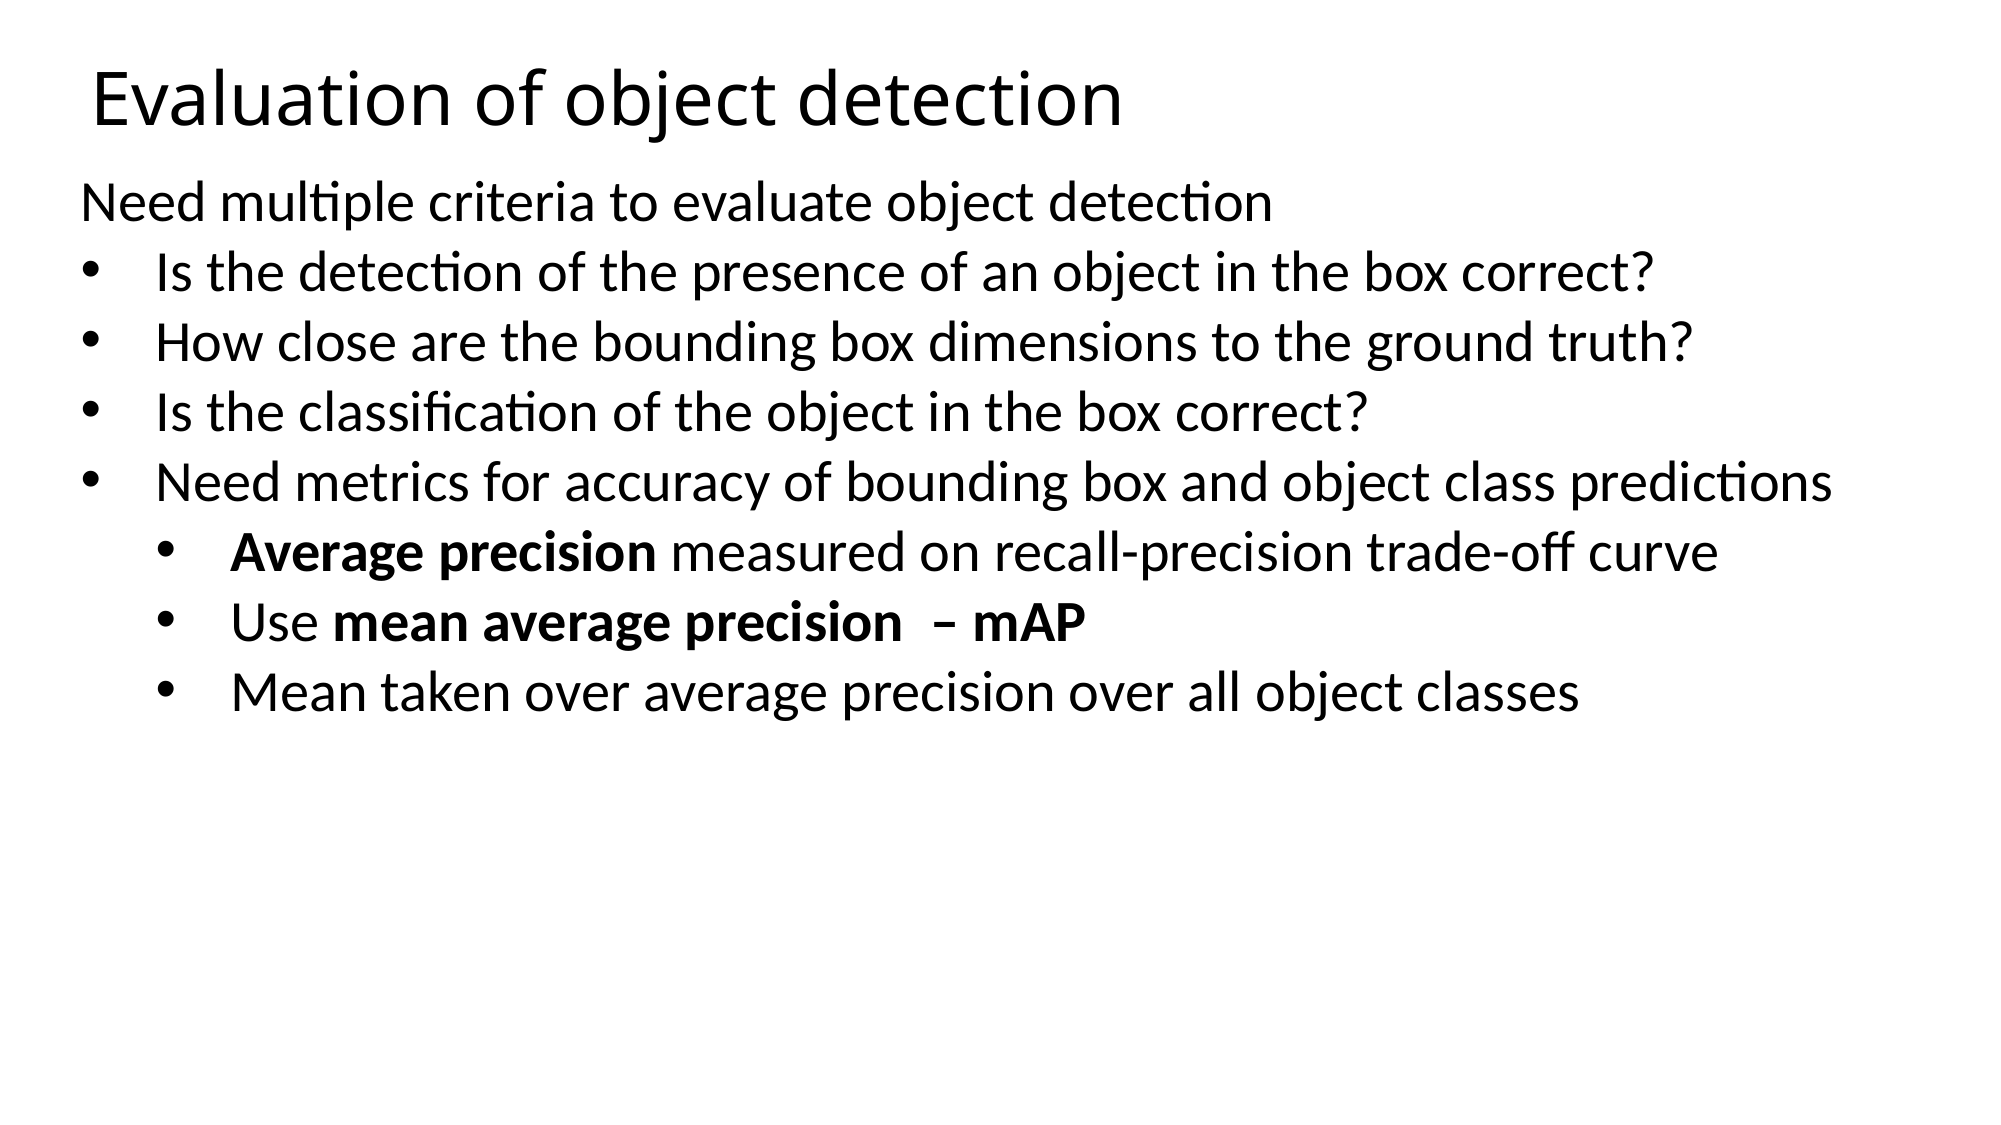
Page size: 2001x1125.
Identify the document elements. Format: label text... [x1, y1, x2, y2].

text_box Need multiple criteria to evaluate object detection Is the detection of the presence of an object in the box correct? How close are the bounding box dimensions to the ground truth? Is the classification of the object in the box correct? Need metrics for accuracy of bounding box and object class predictions Average precision measured on recall-precision trade-off curve Use mean average precision – mAP Mean taken over average precision over all object classes [65, 155, 1880, 731]
text_box Evaluation of object detection [75, 54, 1966, 150]
